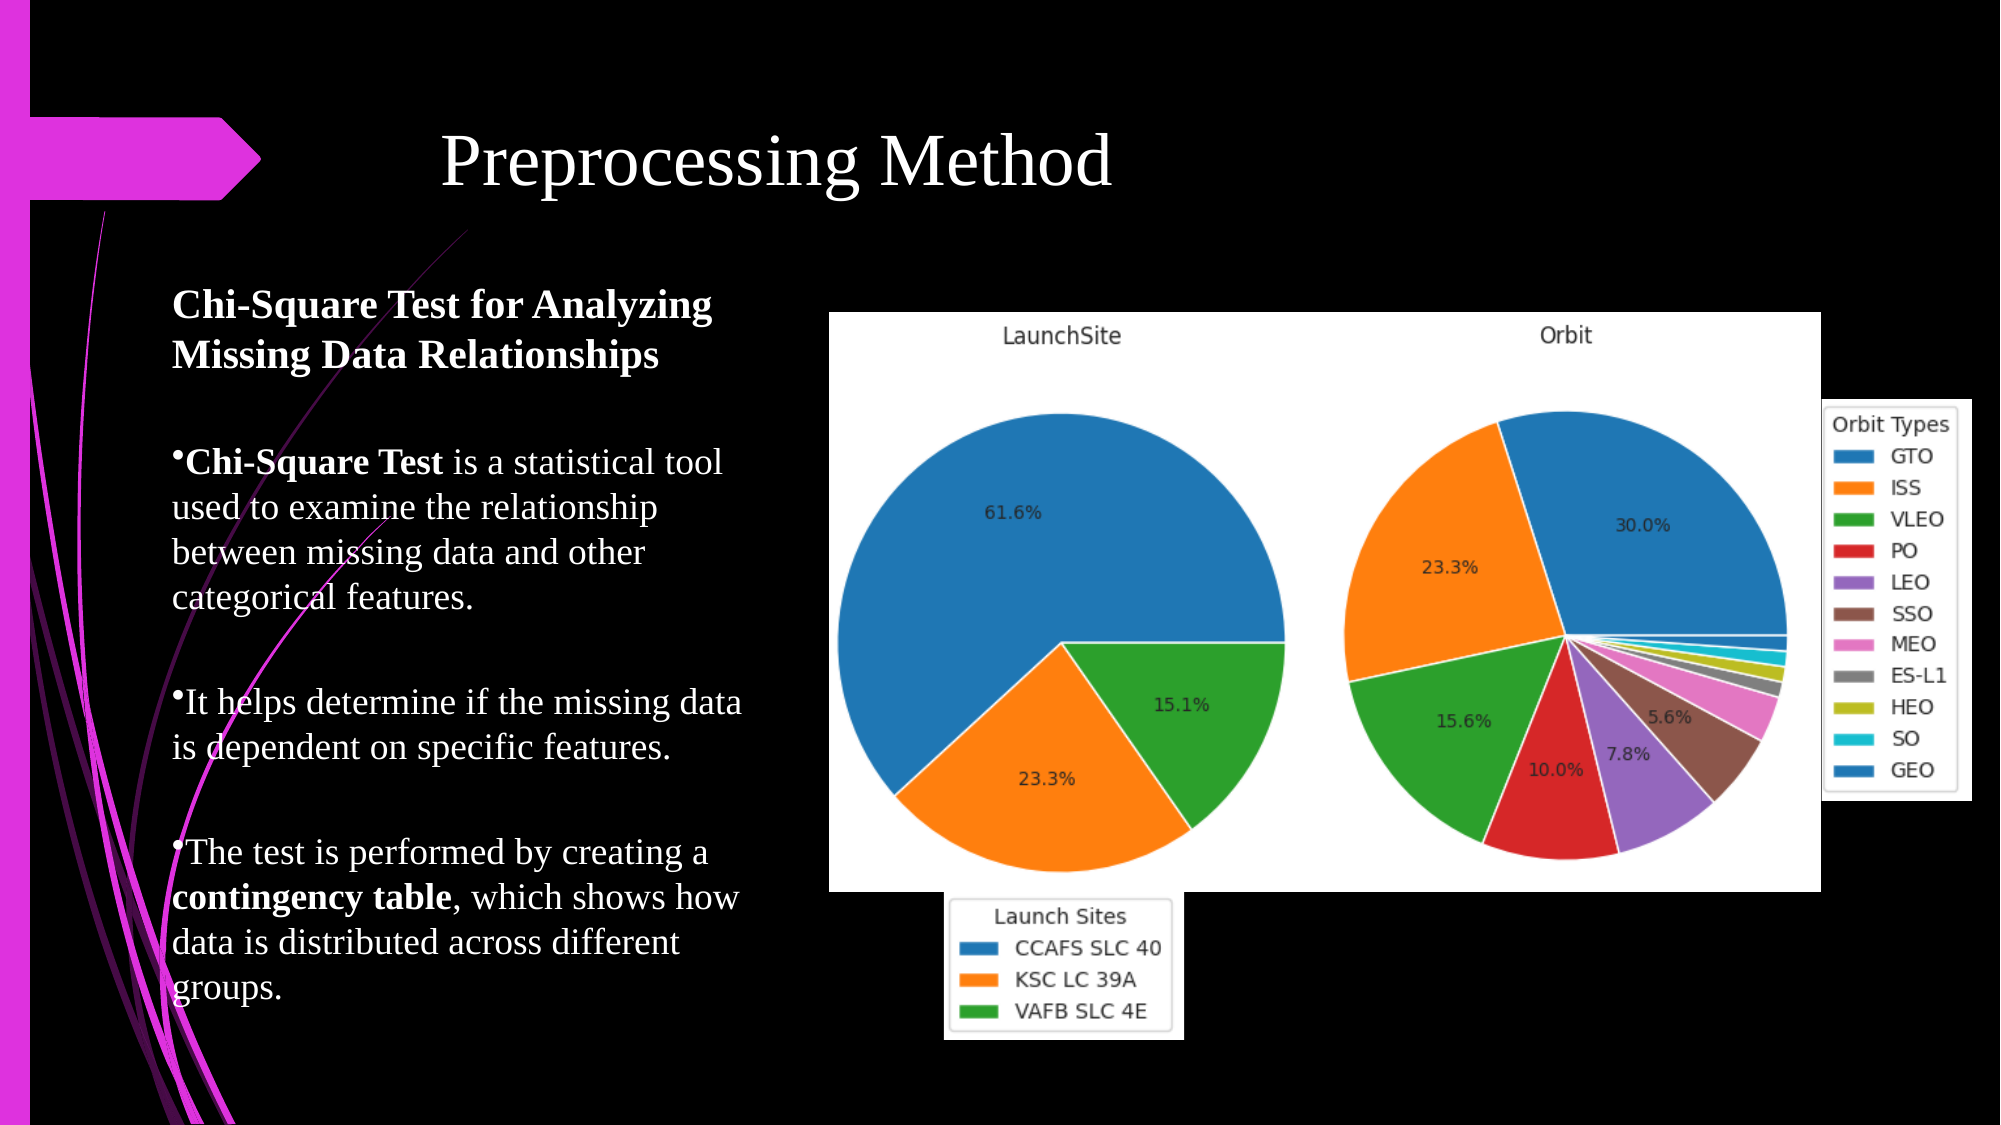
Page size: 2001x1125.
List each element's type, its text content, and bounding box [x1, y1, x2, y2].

picture [828, 312, 1973, 1041]
title Preprocessing Method [425, 102, 1888, 313]
text_box Chi-Square Test for Analyzing Missing Data Relationships Chi-Square Test is a statistical tool used to examine the relationship between missing data and other categorical features. It helps determine if the missing data is dependent on specific features. The test is performed by creating a contingency table, which shows how data is distributed across different groups. [157, 269, 776, 1065]
